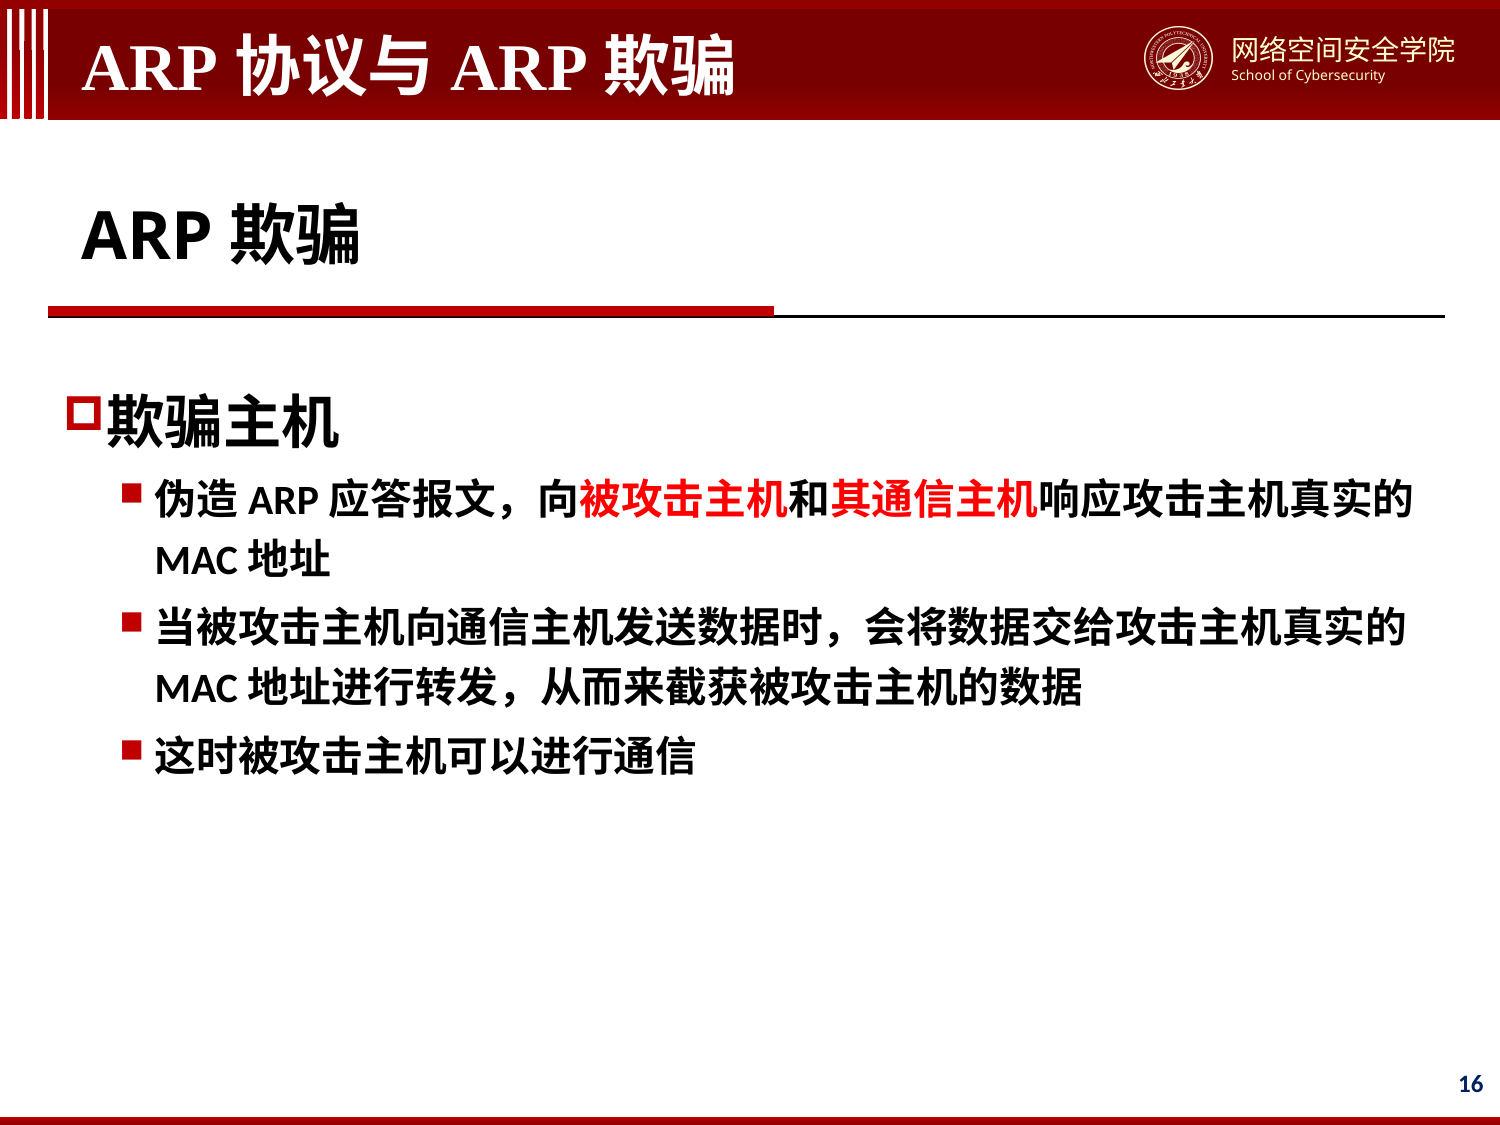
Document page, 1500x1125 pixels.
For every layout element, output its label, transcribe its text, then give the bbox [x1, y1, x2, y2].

subtitle ARP欺骗 [66, 184, 1446, 297]
picture [1144, 26, 1213, 90]
title ARP协议与ARP欺骗 [66, 7, 1082, 119]
list 欺骗主机 伪造ARP应答报文，向被攻击主机和其通信主机响应攻击主机真实的MAC地址 当被攻击主机向通信主机发送数据时，会将数据交给攻击主机真实的MAC地址进行转发，从而来截获被攻击主机的数据 这时被攻击主机可以进行通信 [48, 363, 1446, 1052]
